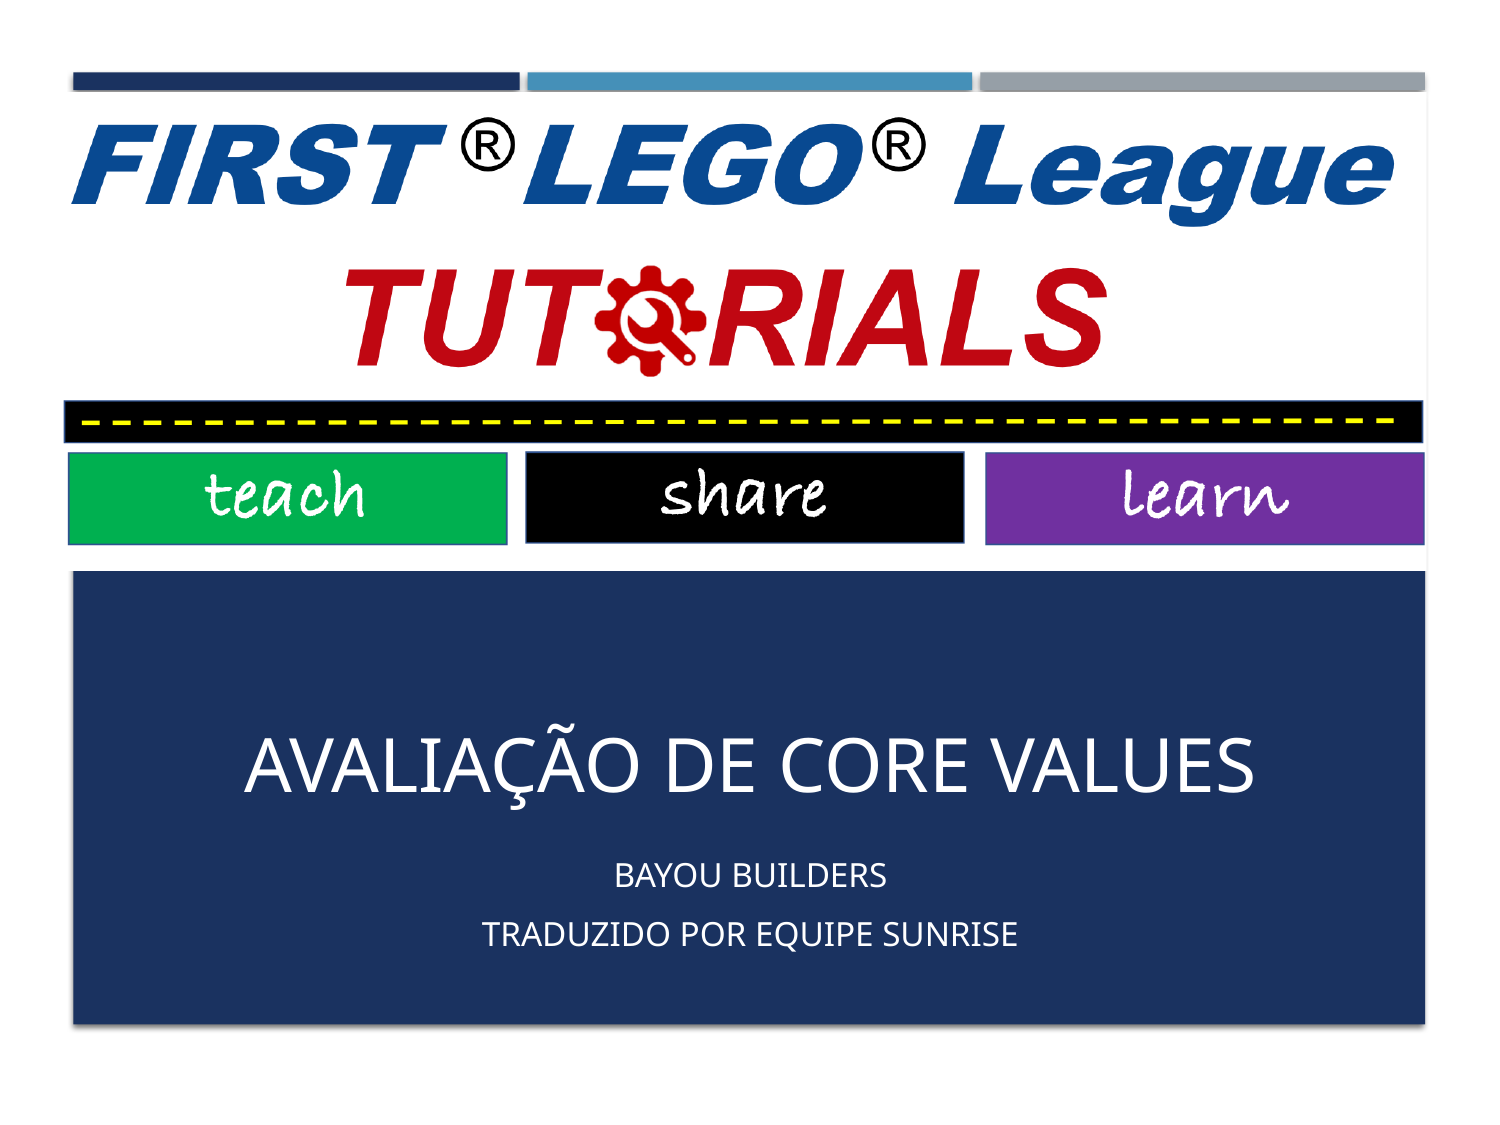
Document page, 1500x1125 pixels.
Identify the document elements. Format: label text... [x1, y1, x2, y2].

text_box Avaliação de CORE VALUES [95, 645, 1406, 816]
picture [54, 92, 1448, 571]
text_box Bayou Builders Traduzido por equipe sunrise [95, 846, 1406, 944]
